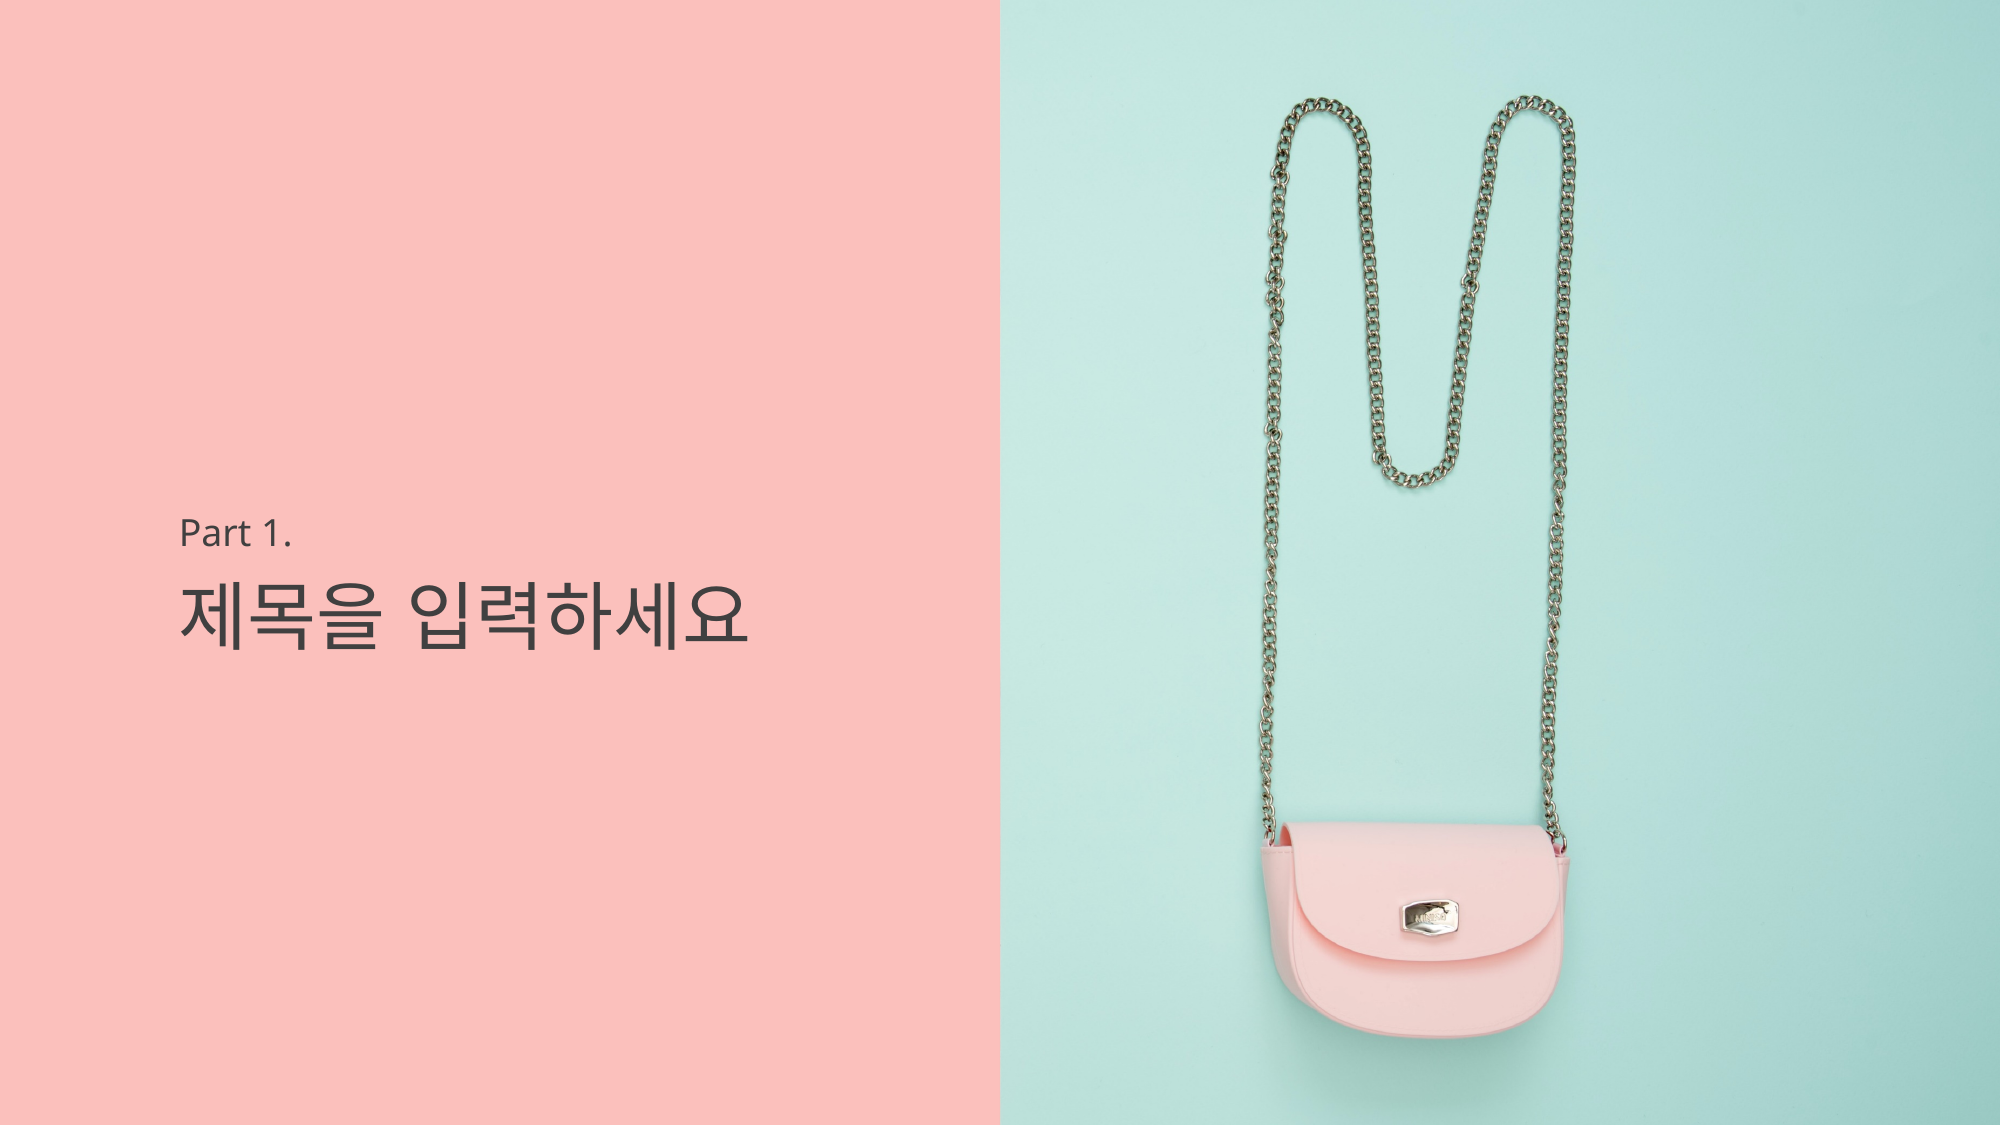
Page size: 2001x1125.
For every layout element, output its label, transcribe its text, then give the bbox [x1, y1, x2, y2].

text_box 제목을 입력하세요 [163, 562, 999, 668]
picture [999, 0, 2000, 1125]
text_box Part 1. [163, 501, 440, 562]
